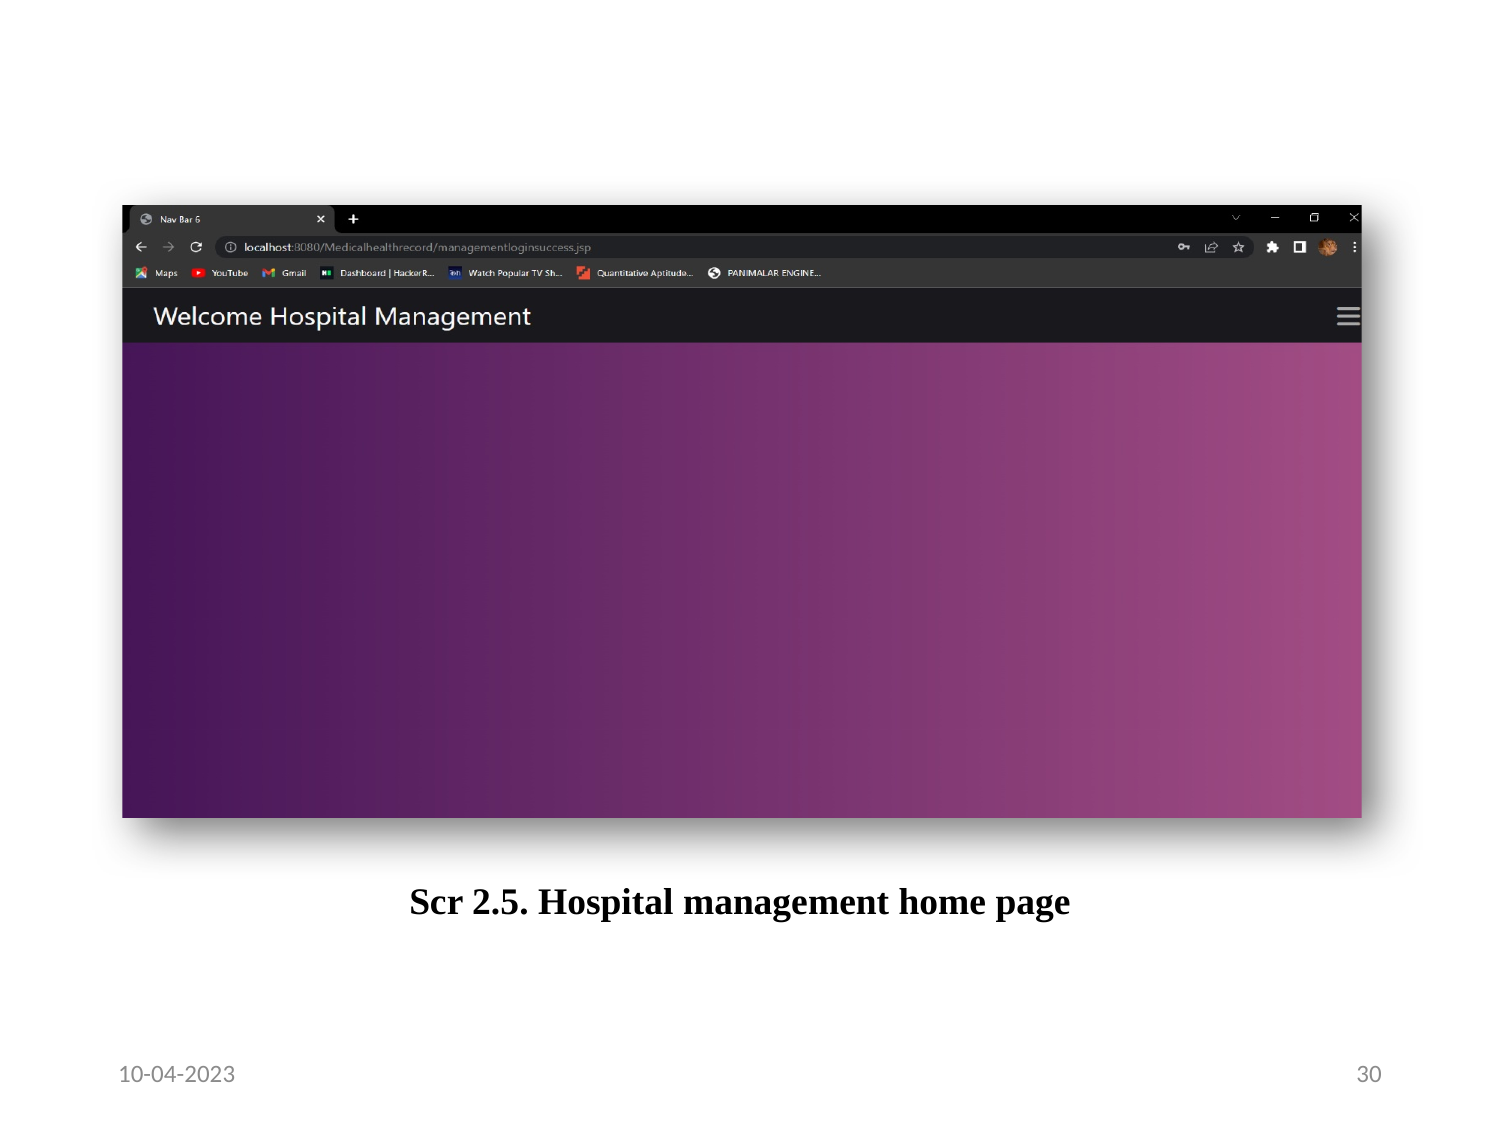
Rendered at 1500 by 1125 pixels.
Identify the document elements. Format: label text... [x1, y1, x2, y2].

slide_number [103, 1042, 441, 1103]
slide_number 30 [1059, 1042, 1397, 1103]
picture [122, 205, 1362, 818]
text_box Scr 2.5. Hospital management home page [394, 869, 1145, 929]
